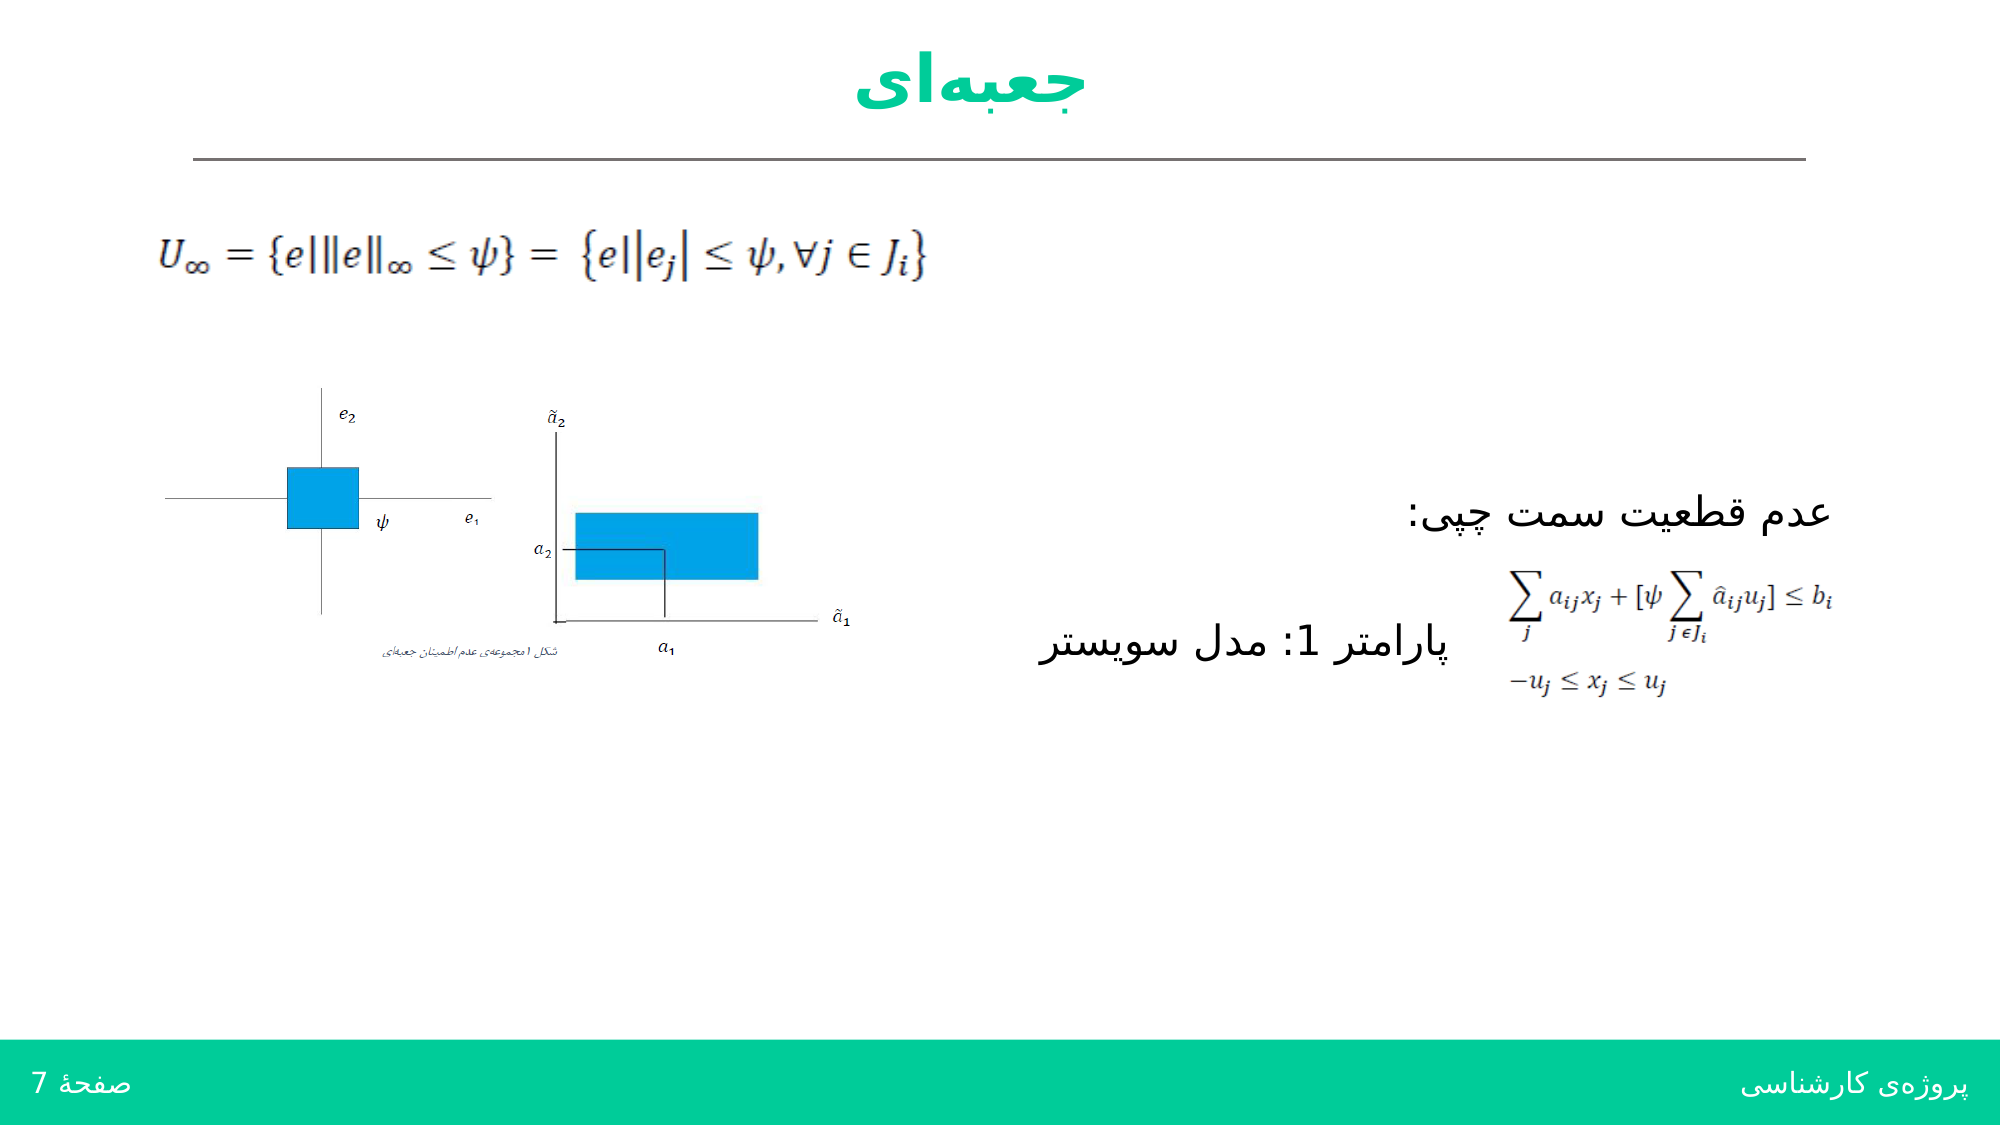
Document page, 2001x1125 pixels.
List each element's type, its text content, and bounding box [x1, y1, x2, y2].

text_box پروژه‌ی کارشناسی [1653, 1061, 1984, 1125]
text_box [249, 210, 1750, 935]
text_box پارامتر 1: مدل سویستر [895, 606, 1464, 672]
picture [143, 176, 979, 320]
text_box جعبه‌ای [61, 37, 1883, 134]
text_box [0, 1039, 2000, 1125]
picture [76, 324, 895, 675]
text_box عدم قطعیت سمت چپی: [1200, 476, 1849, 542]
text_box صفحۀ 7 [15, 1061, 346, 1125]
picture [1486, 551, 1849, 706]
